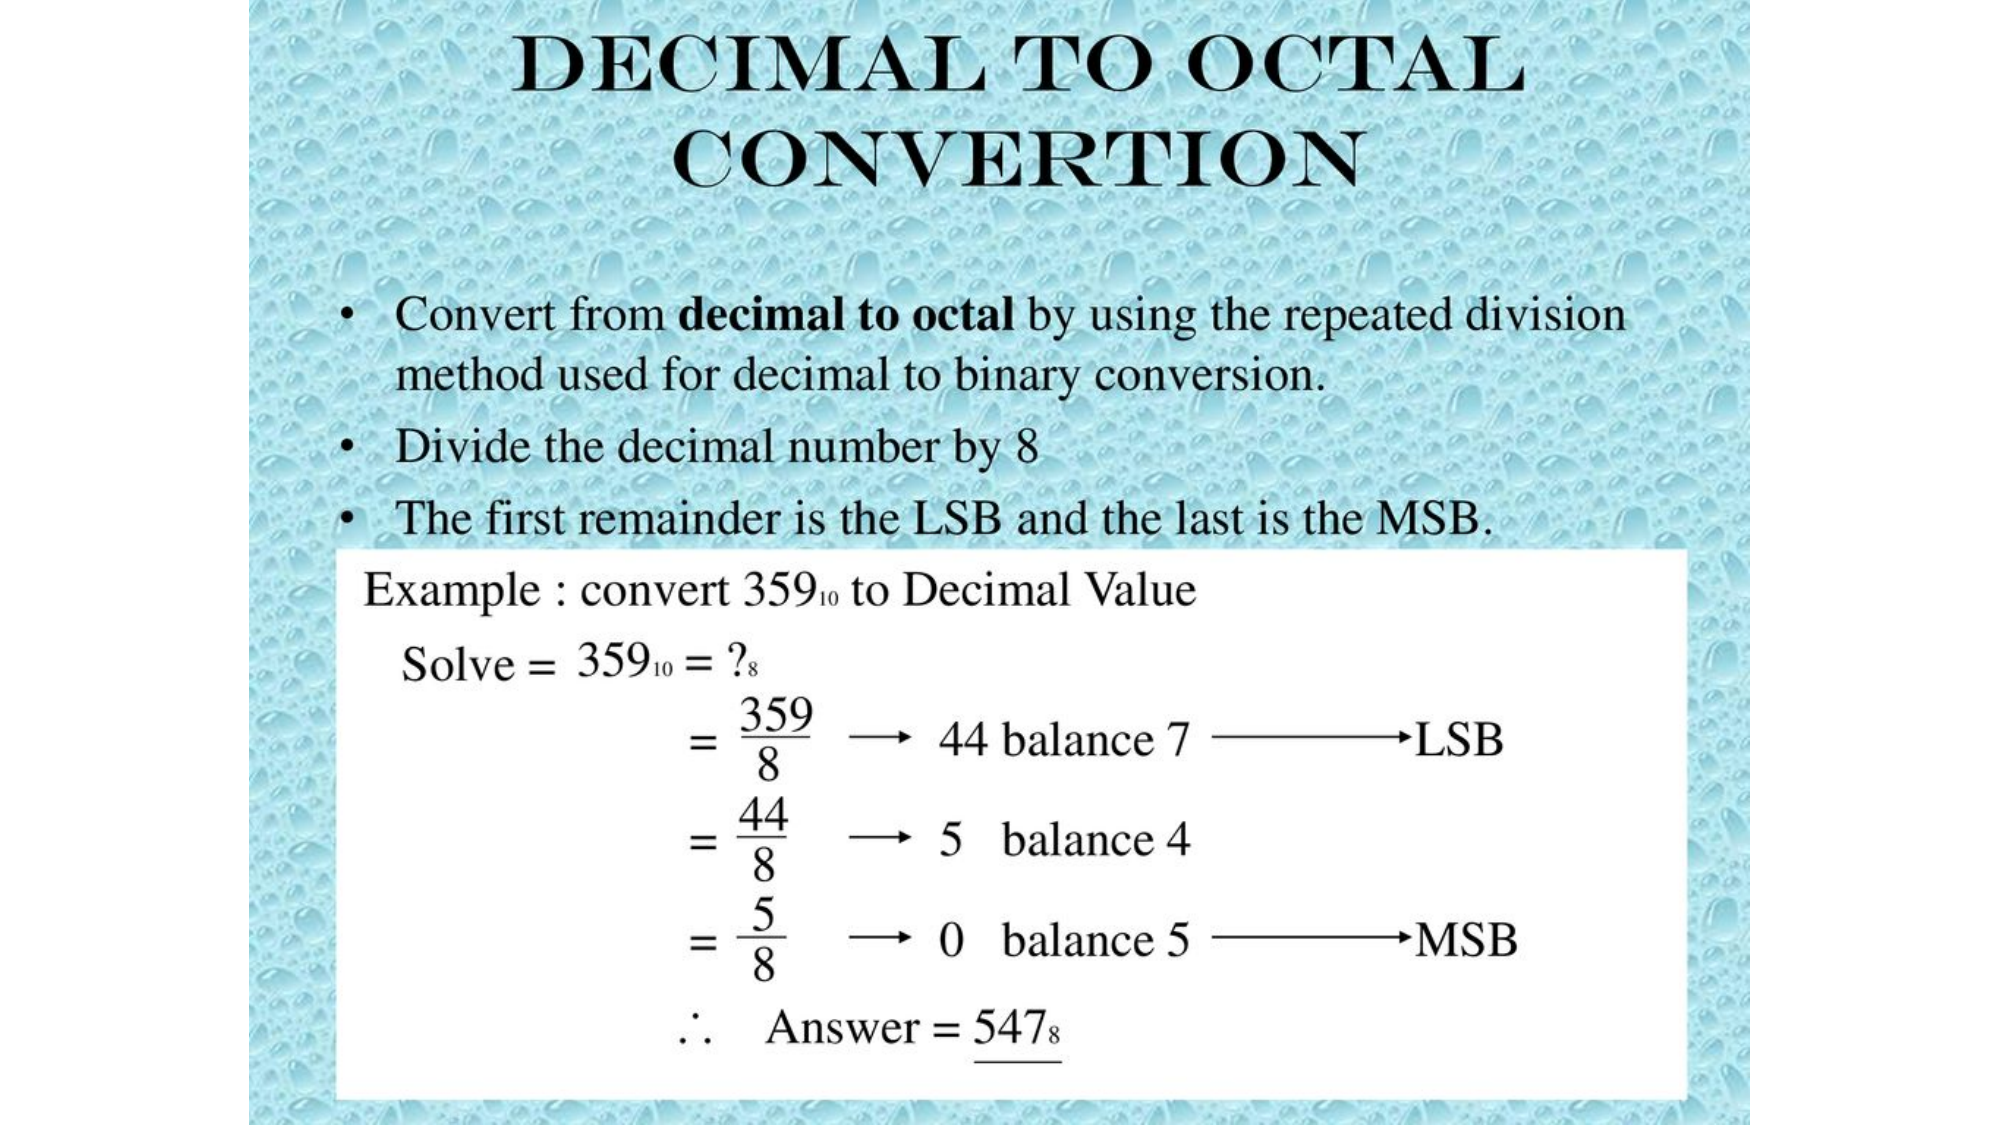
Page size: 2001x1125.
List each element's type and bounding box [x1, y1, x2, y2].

picture [249, 0, 1750, 1125]
